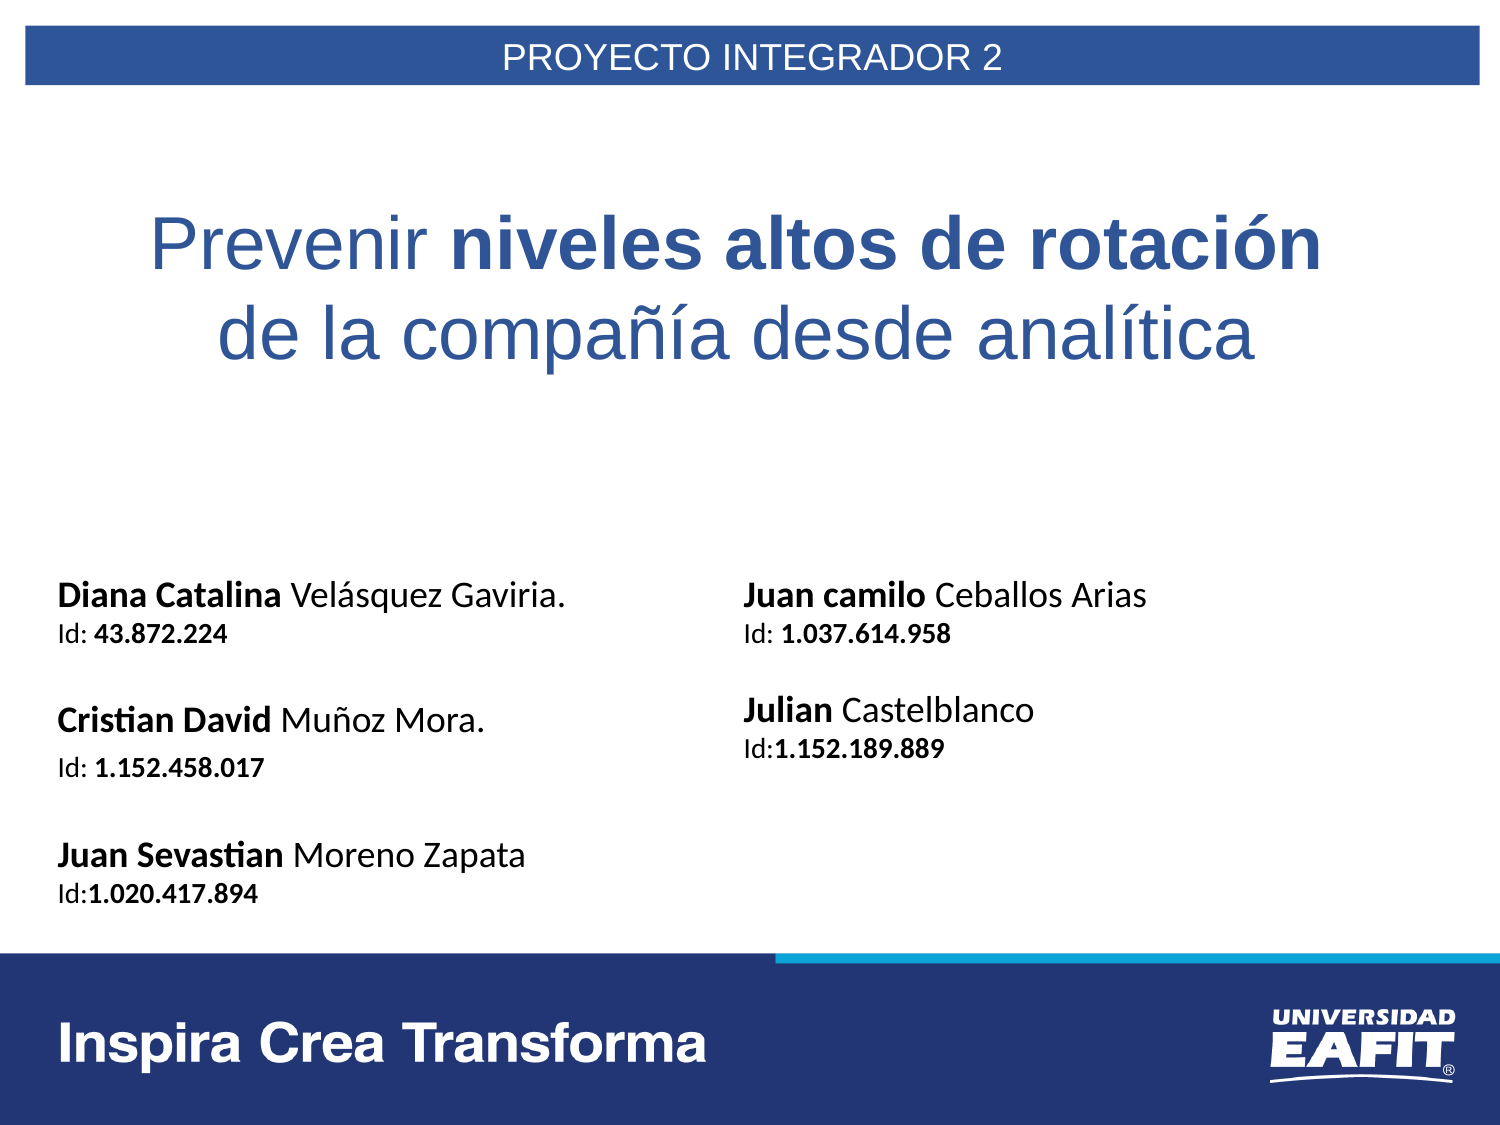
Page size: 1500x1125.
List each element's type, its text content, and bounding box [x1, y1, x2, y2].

text_box Diana Catalina Velásquez Gaviria. Id: 43.872.224 Cristian David Muñoz Mora. Id: 1.152.458.017 Juan Sevastian Moreno Zapata Id:1.020.417.894 Juan camilo Ceballos Arias Id: 1.037.614.958 Julian Castelblanco Id:1.152.189.889 [42, 562, 1445, 943]
picture [0, 0, 1500, 1125]
text_box Prevenir niveles altos de rotación de la compañía desde analítica [96, 187, 1378, 382]
text_box PROYECTO INTEGRADOR 2 [25, 25, 1480, 86]
